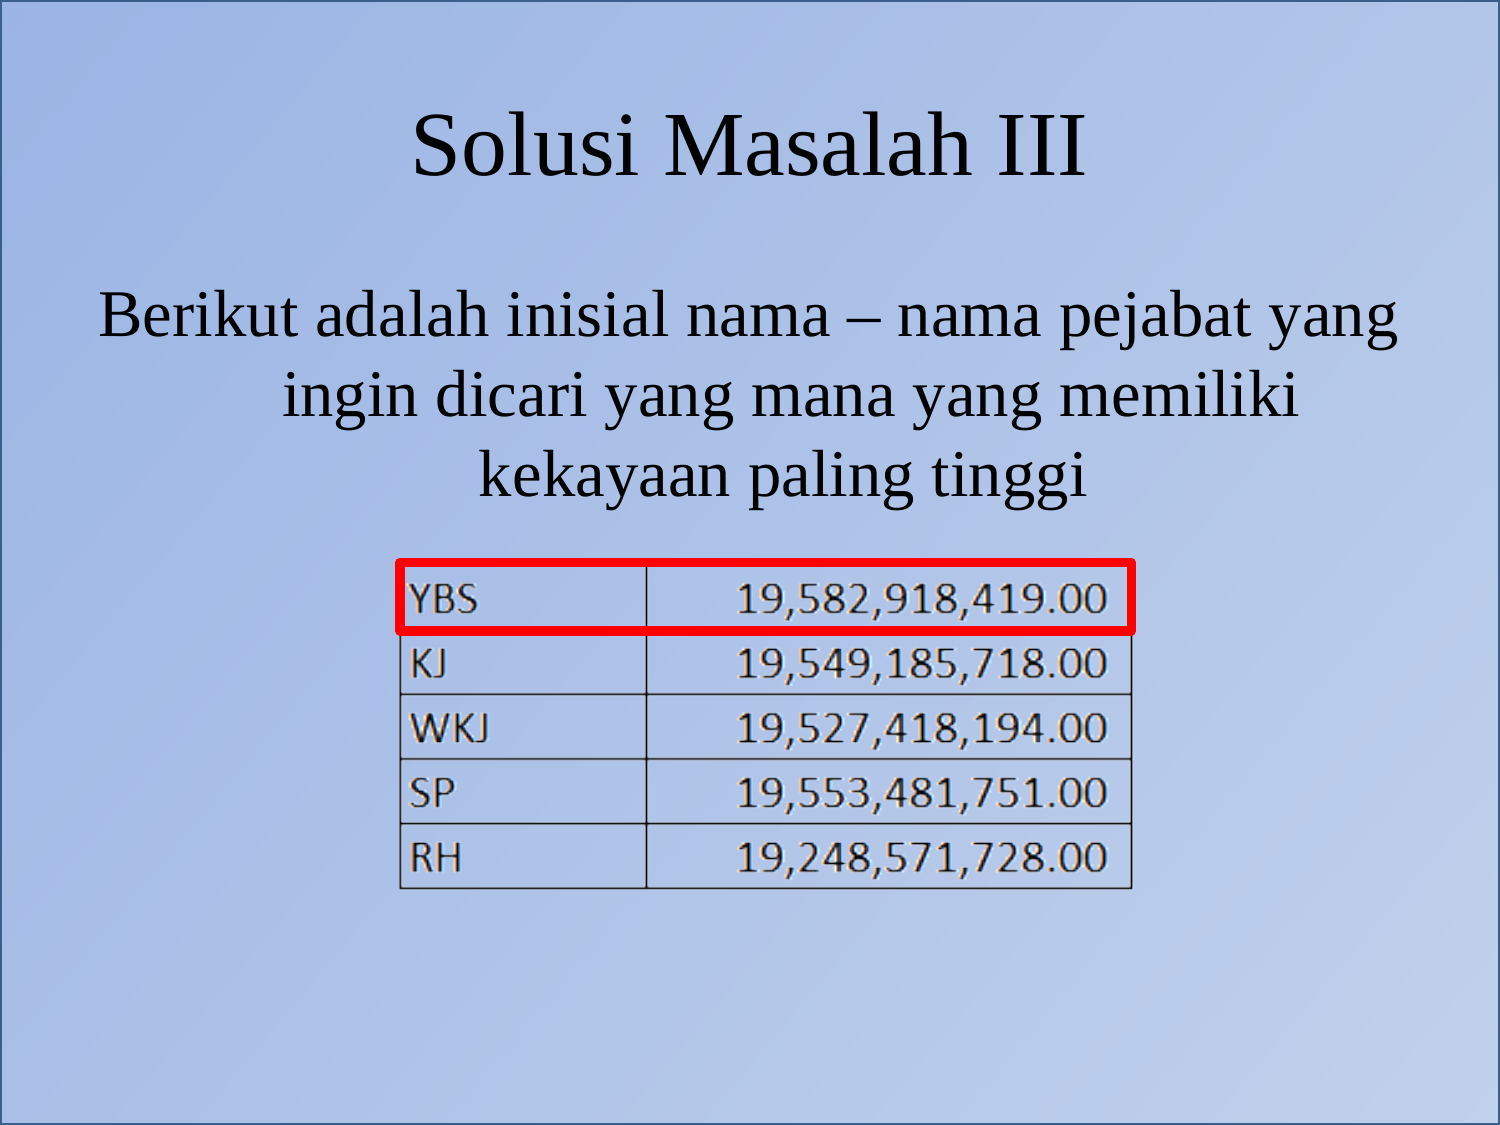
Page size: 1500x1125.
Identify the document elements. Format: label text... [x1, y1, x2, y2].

title Solusi Masalah III [75, 45, 1425, 233]
picture [349, 537, 1233, 951]
list Berikut adalah inisial nama – nama pejabat yang ingin dicari yang mana yang memiliki kekayaan paling tinggi [75, 262, 1425, 1005]
